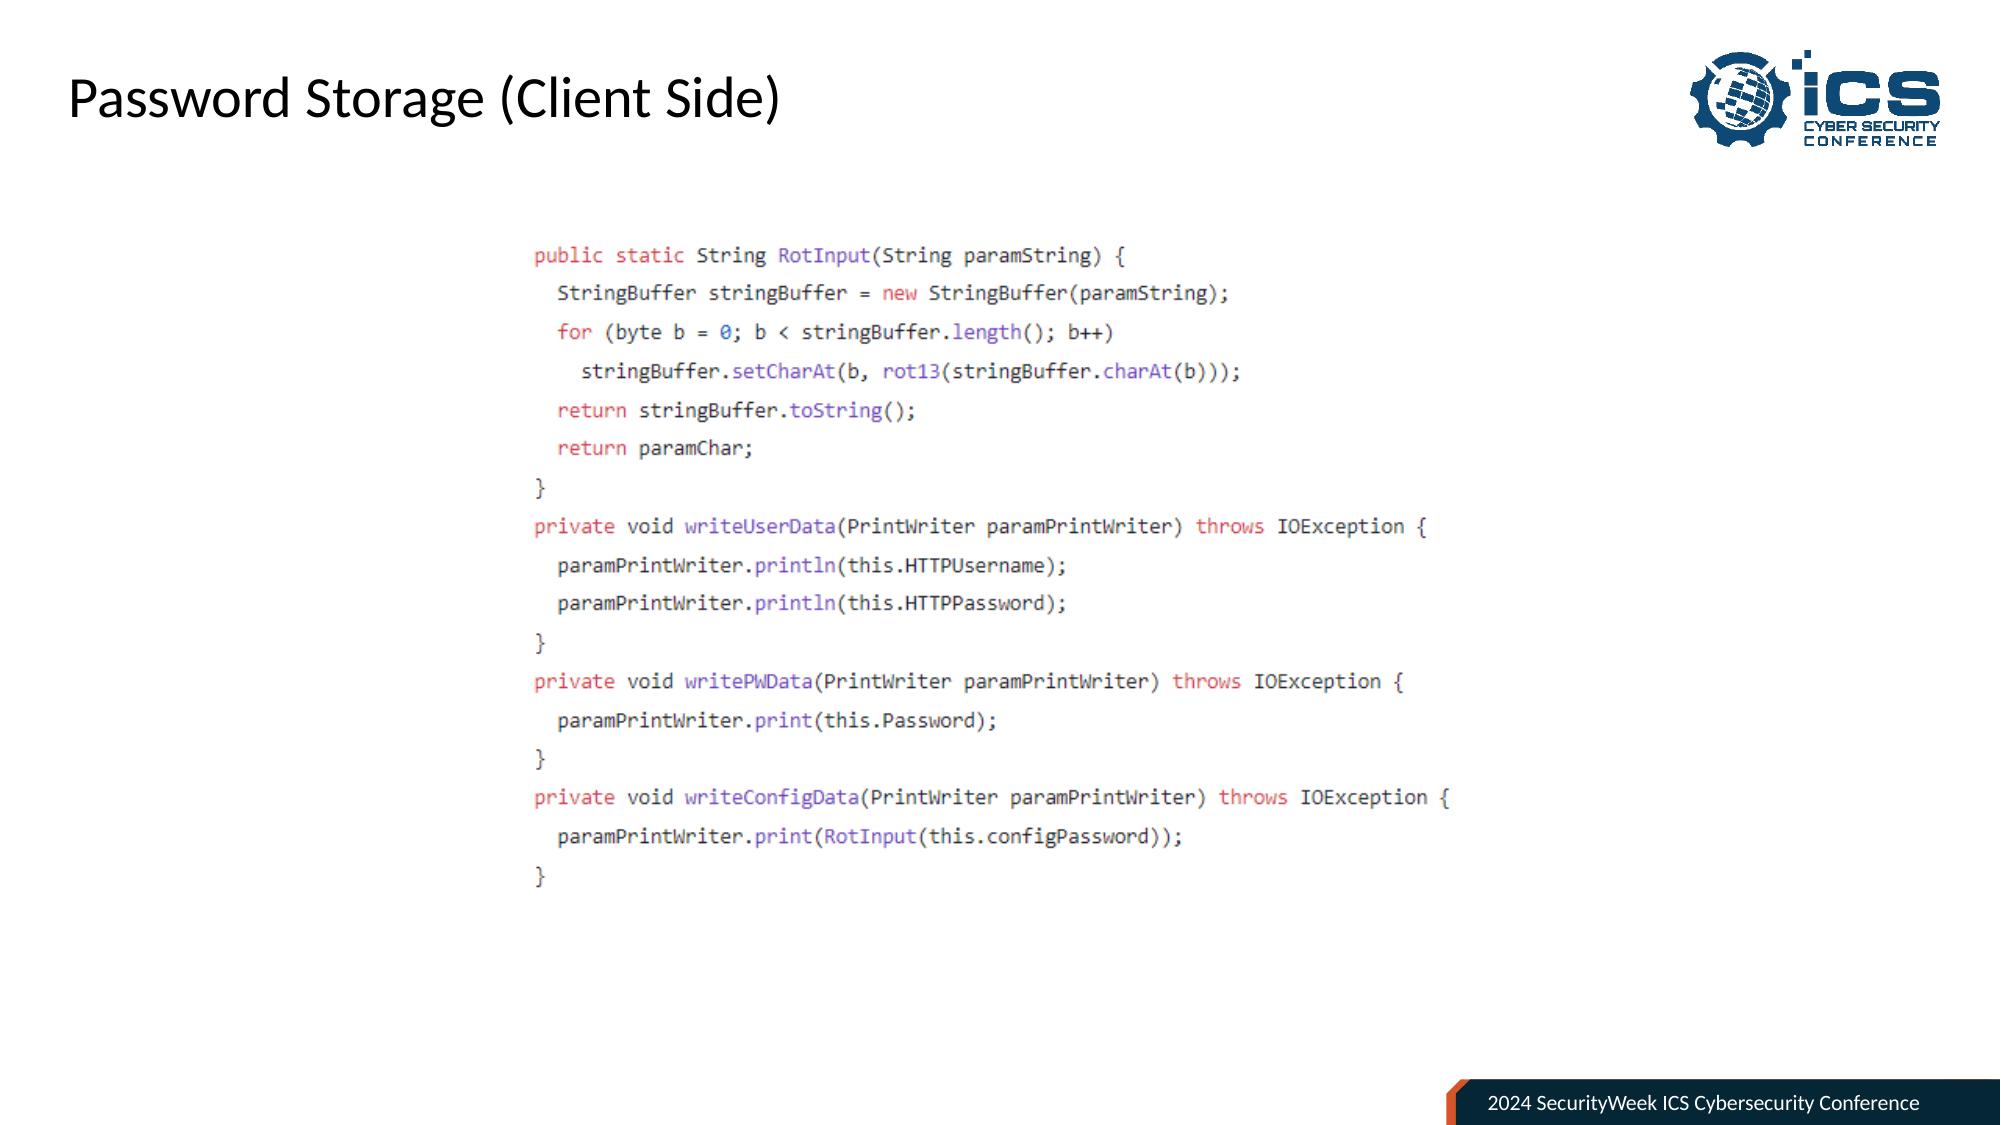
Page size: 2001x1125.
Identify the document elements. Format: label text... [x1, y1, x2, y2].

text_box Password Storage (Client Side) [53, 51, 798, 137]
picture [1690, 50, 1940, 147]
picture [521, 236, 1479, 889]
